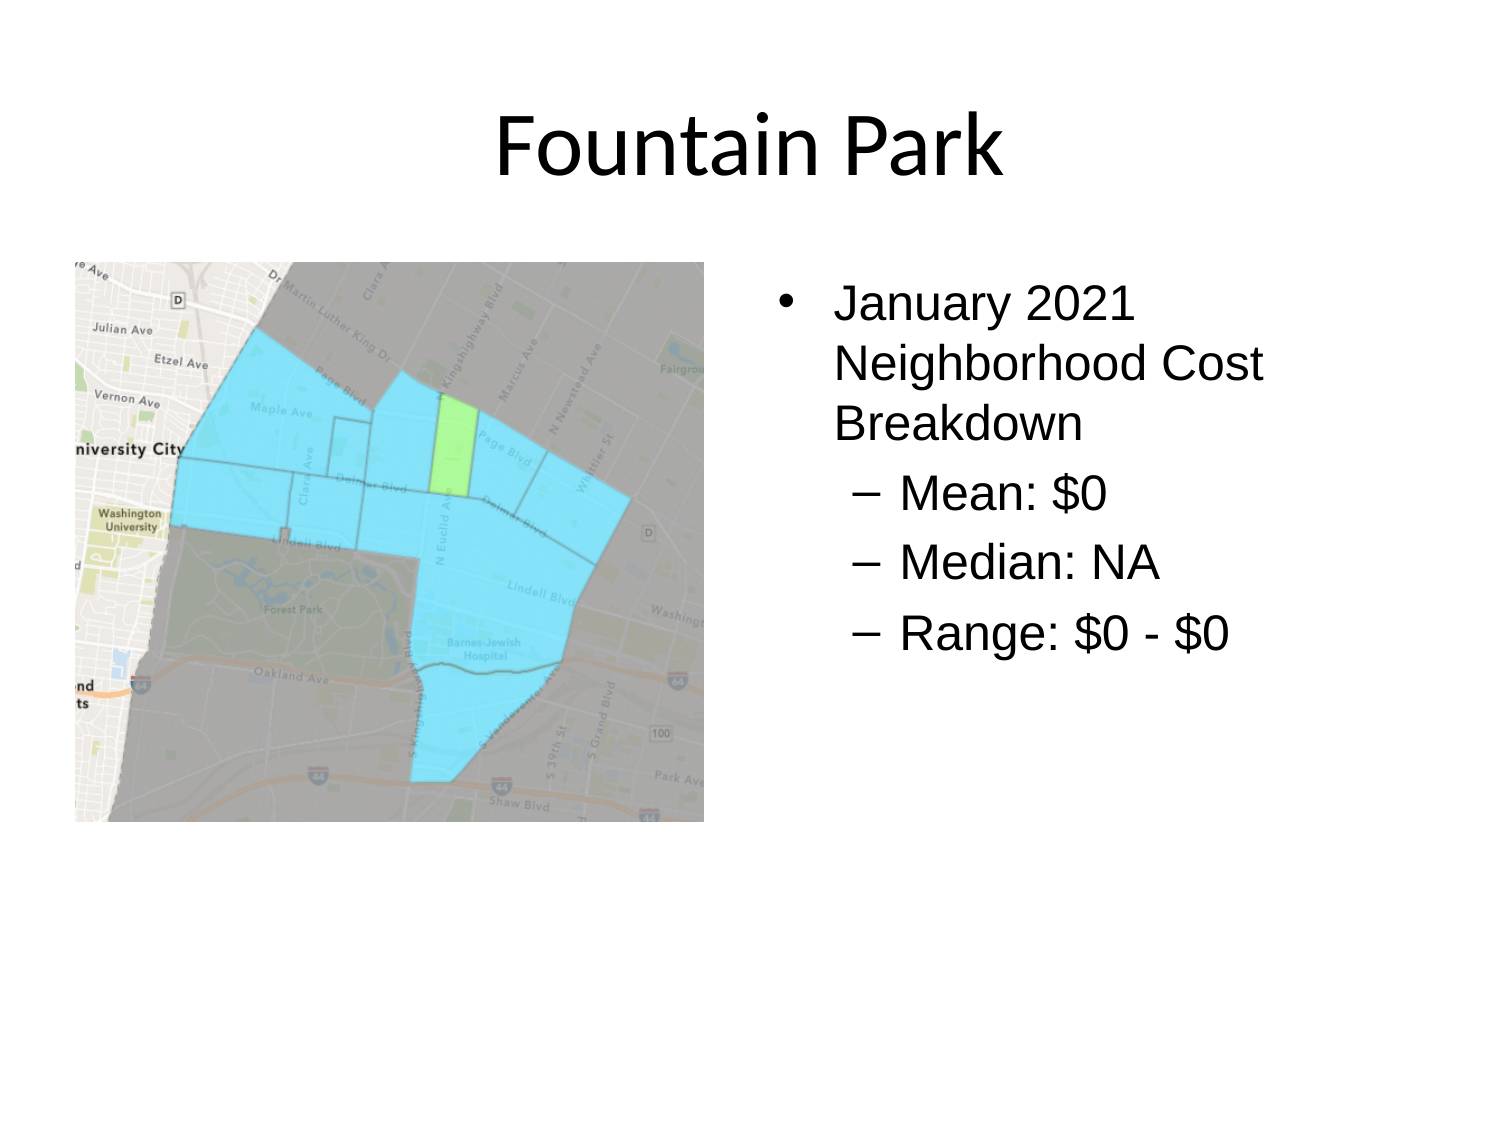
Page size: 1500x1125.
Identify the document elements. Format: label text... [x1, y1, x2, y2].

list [74, 262, 704, 823]
title Fountain Park [75, 45, 1425, 233]
list January 2021 Neighborhood Cost Breakdown Mean: $0 Median: NA Range: $0 - $0 [762, 262, 1425, 1005]
